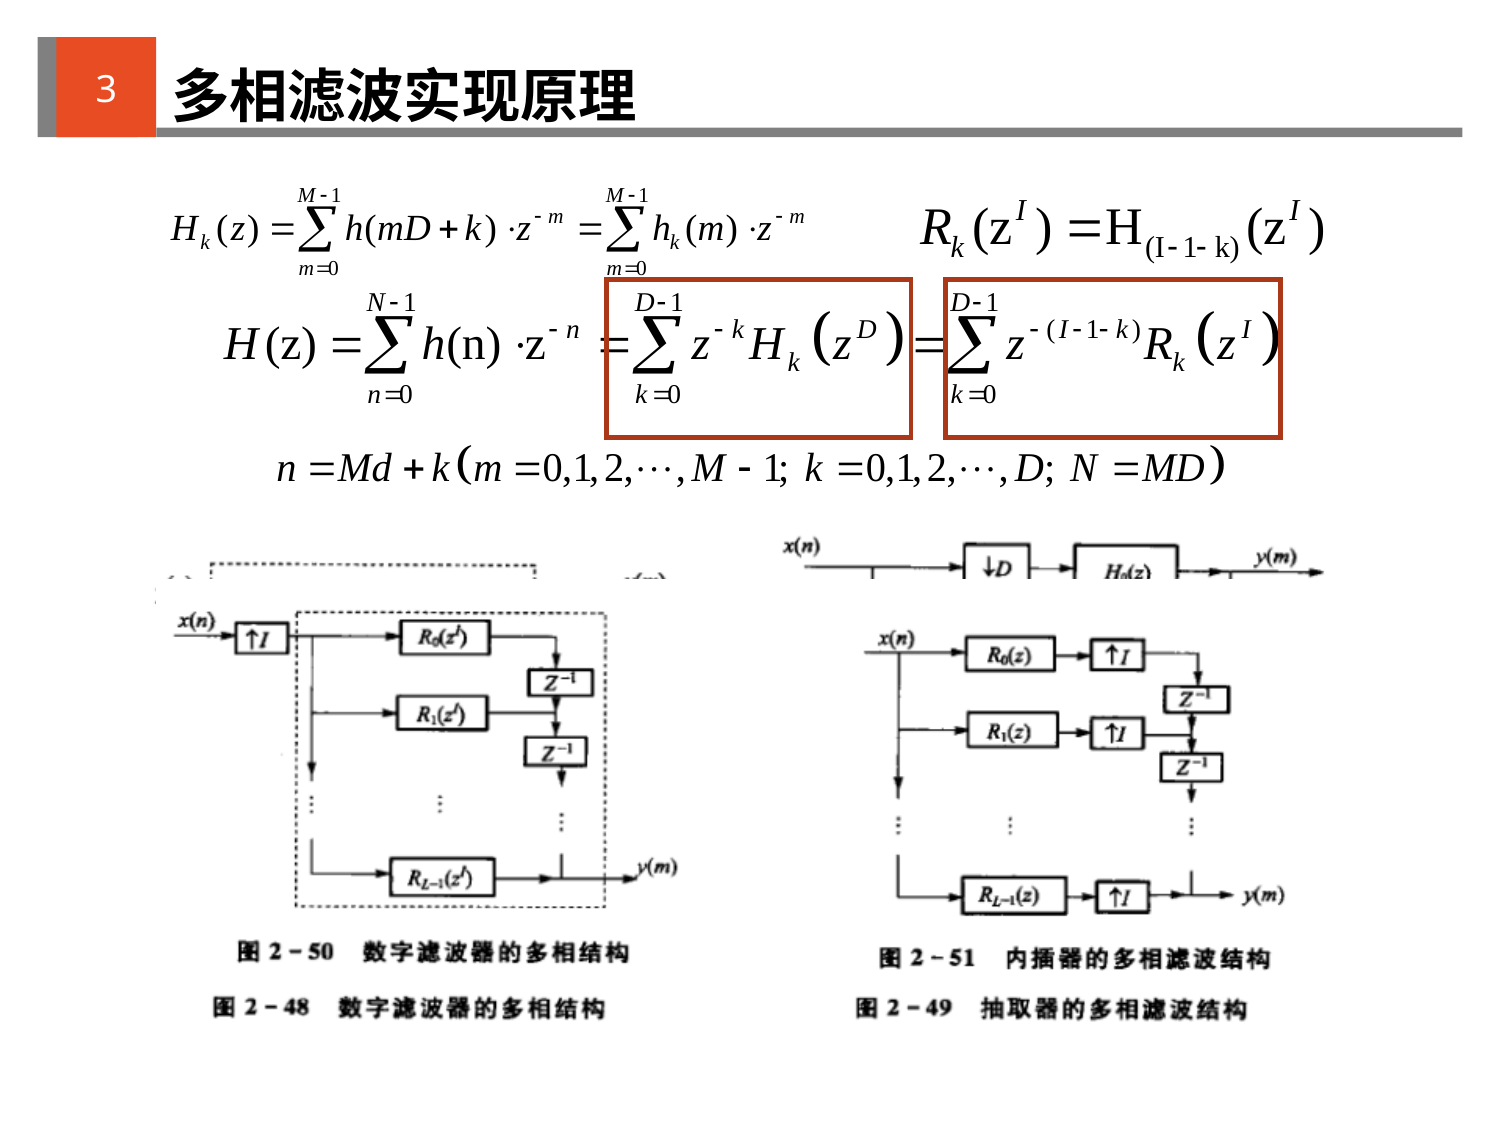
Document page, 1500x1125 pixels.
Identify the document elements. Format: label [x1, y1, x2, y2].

text_box [164, 178, 1336, 279]
text_box [37, 37, 1463, 138]
text_box [118, 279, 1382, 1039]
text_box [156, 279, 1330, 982]
